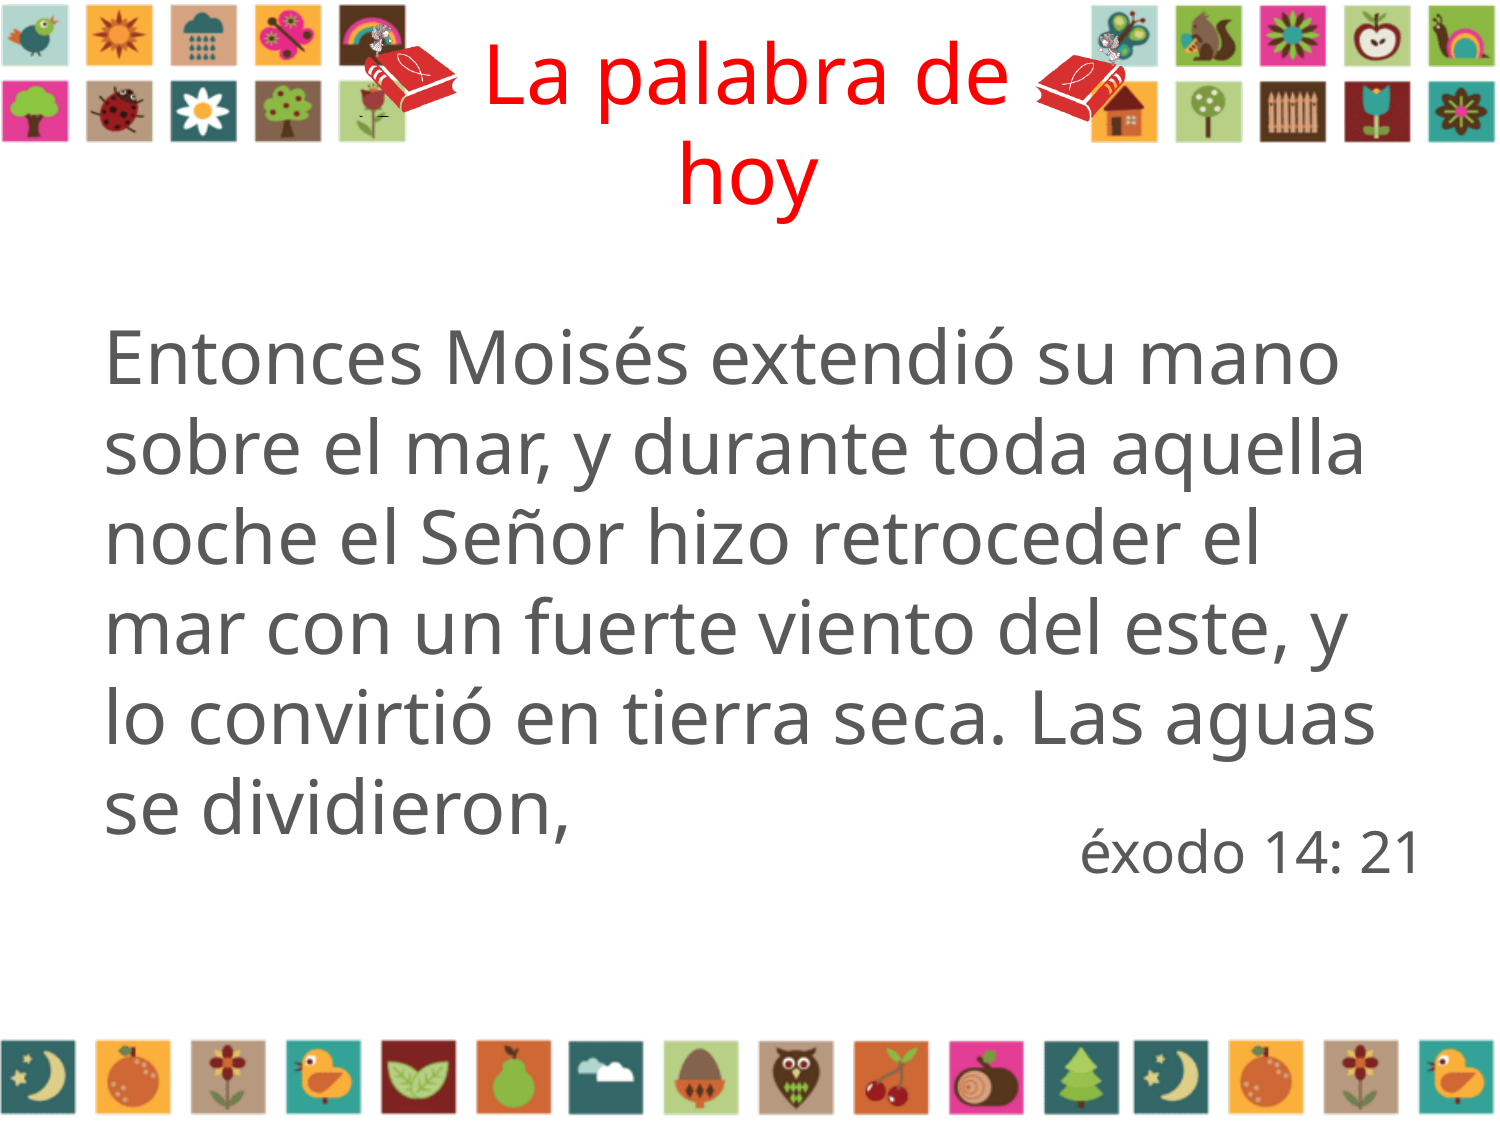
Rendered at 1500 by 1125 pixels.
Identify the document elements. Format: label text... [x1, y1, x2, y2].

text_box La palabra de hoy [414, 13, 1080, 229]
picture [1003, 3, 1500, 150]
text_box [0, 1028, 1500, 1118]
picture [0, 3, 490, 150]
text_box Entonces Moisés extendió su mano sobre el mar, y durante toda aquella noche el Señor hizo retroceder el mar con un fuerte viento del este, y lo convirtió en tierra seca. Las aguas se dividieron, [88, 302, 1436, 858]
text_box éxodo 14: 21 [808, 807, 1441, 893]
